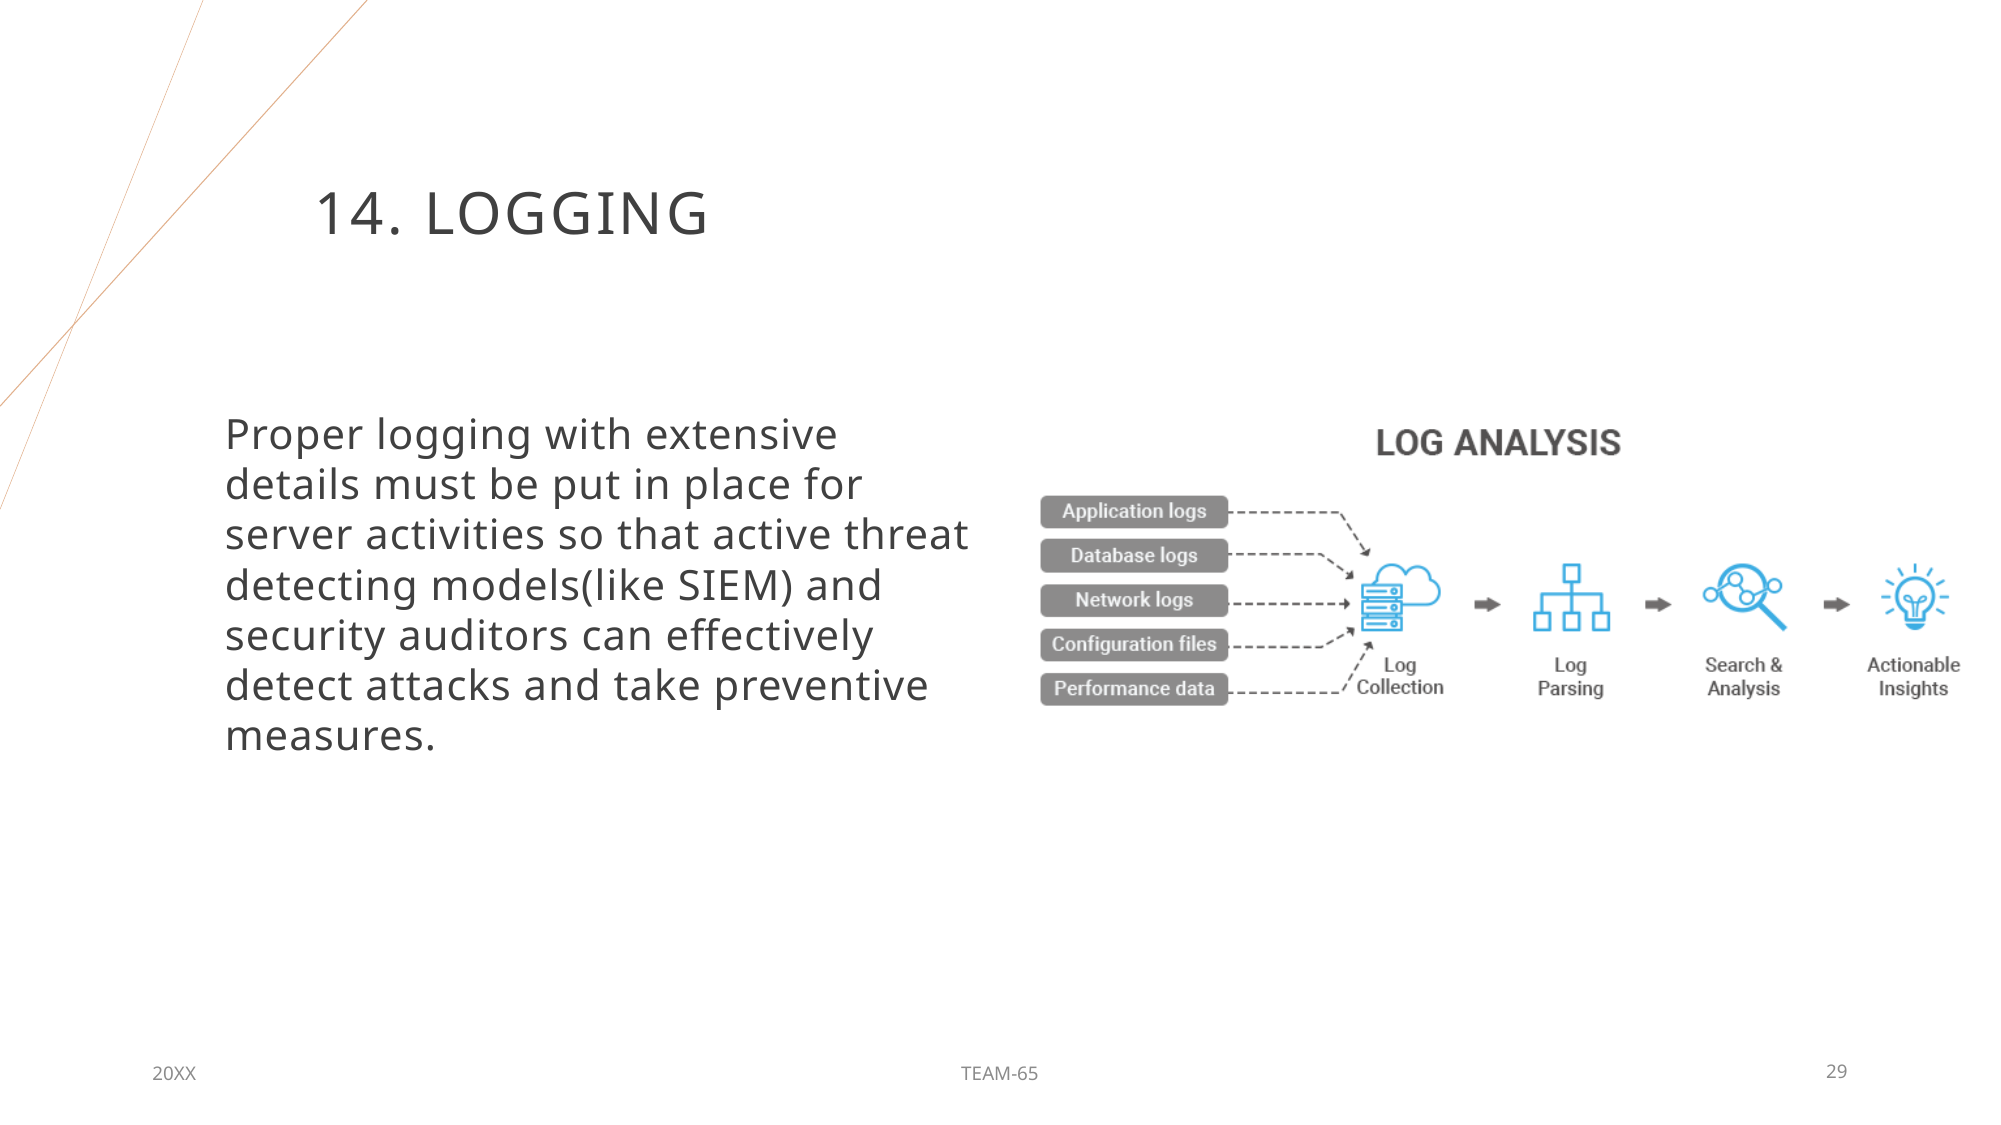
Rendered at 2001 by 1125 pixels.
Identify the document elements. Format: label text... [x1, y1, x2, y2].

list 14. Logging [299, 119, 1863, 255]
list Proper logging with extensive details must be put in place for server activities so that active threat detecting models(like SIEM) and security auditors can effectively detect attacks and take preventive measures. [209, 400, 1000, 897]
slide_number 29 [1412, 1042, 1863, 1103]
slide_number 20XX [137, 1042, 588, 1103]
picture [999, 265, 2000, 891]
footer TEAM-65 [662, 1042, 1338, 1103]
